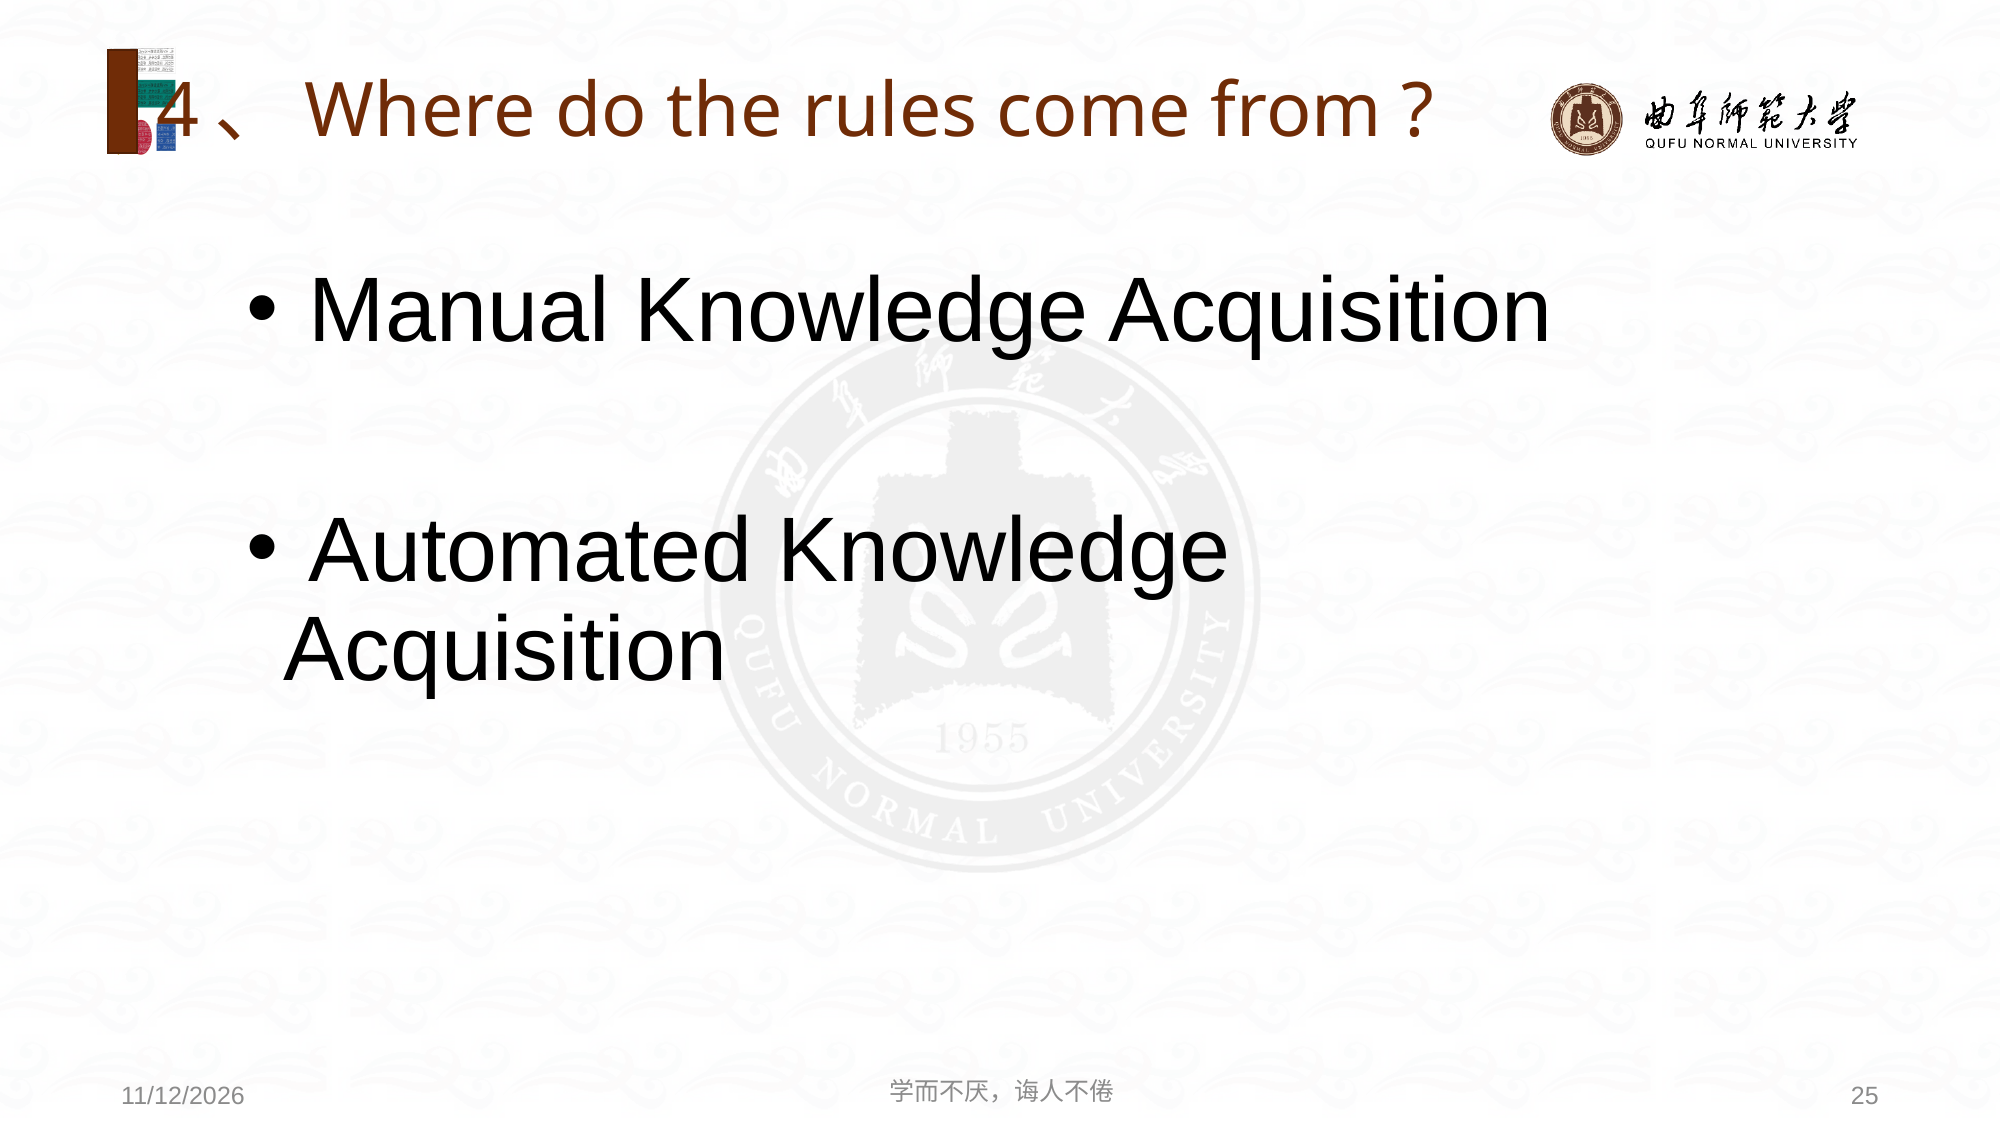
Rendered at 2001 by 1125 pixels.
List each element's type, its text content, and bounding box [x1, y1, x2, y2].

text_box Manual Knowledge Acquisition Automated Knowledge Acquisition [231, 254, 1669, 968]
footer 学而不厌，诲人不倦 [664, 1063, 1340, 1124]
picture [1567, 75, 1894, 158]
picture [108, 46, 176, 161]
slide_number 25 [1443, 1065, 1894, 1125]
title 4、Where do the rules come from ? [141, 62, 1567, 161]
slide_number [106, 1065, 557, 1125]
